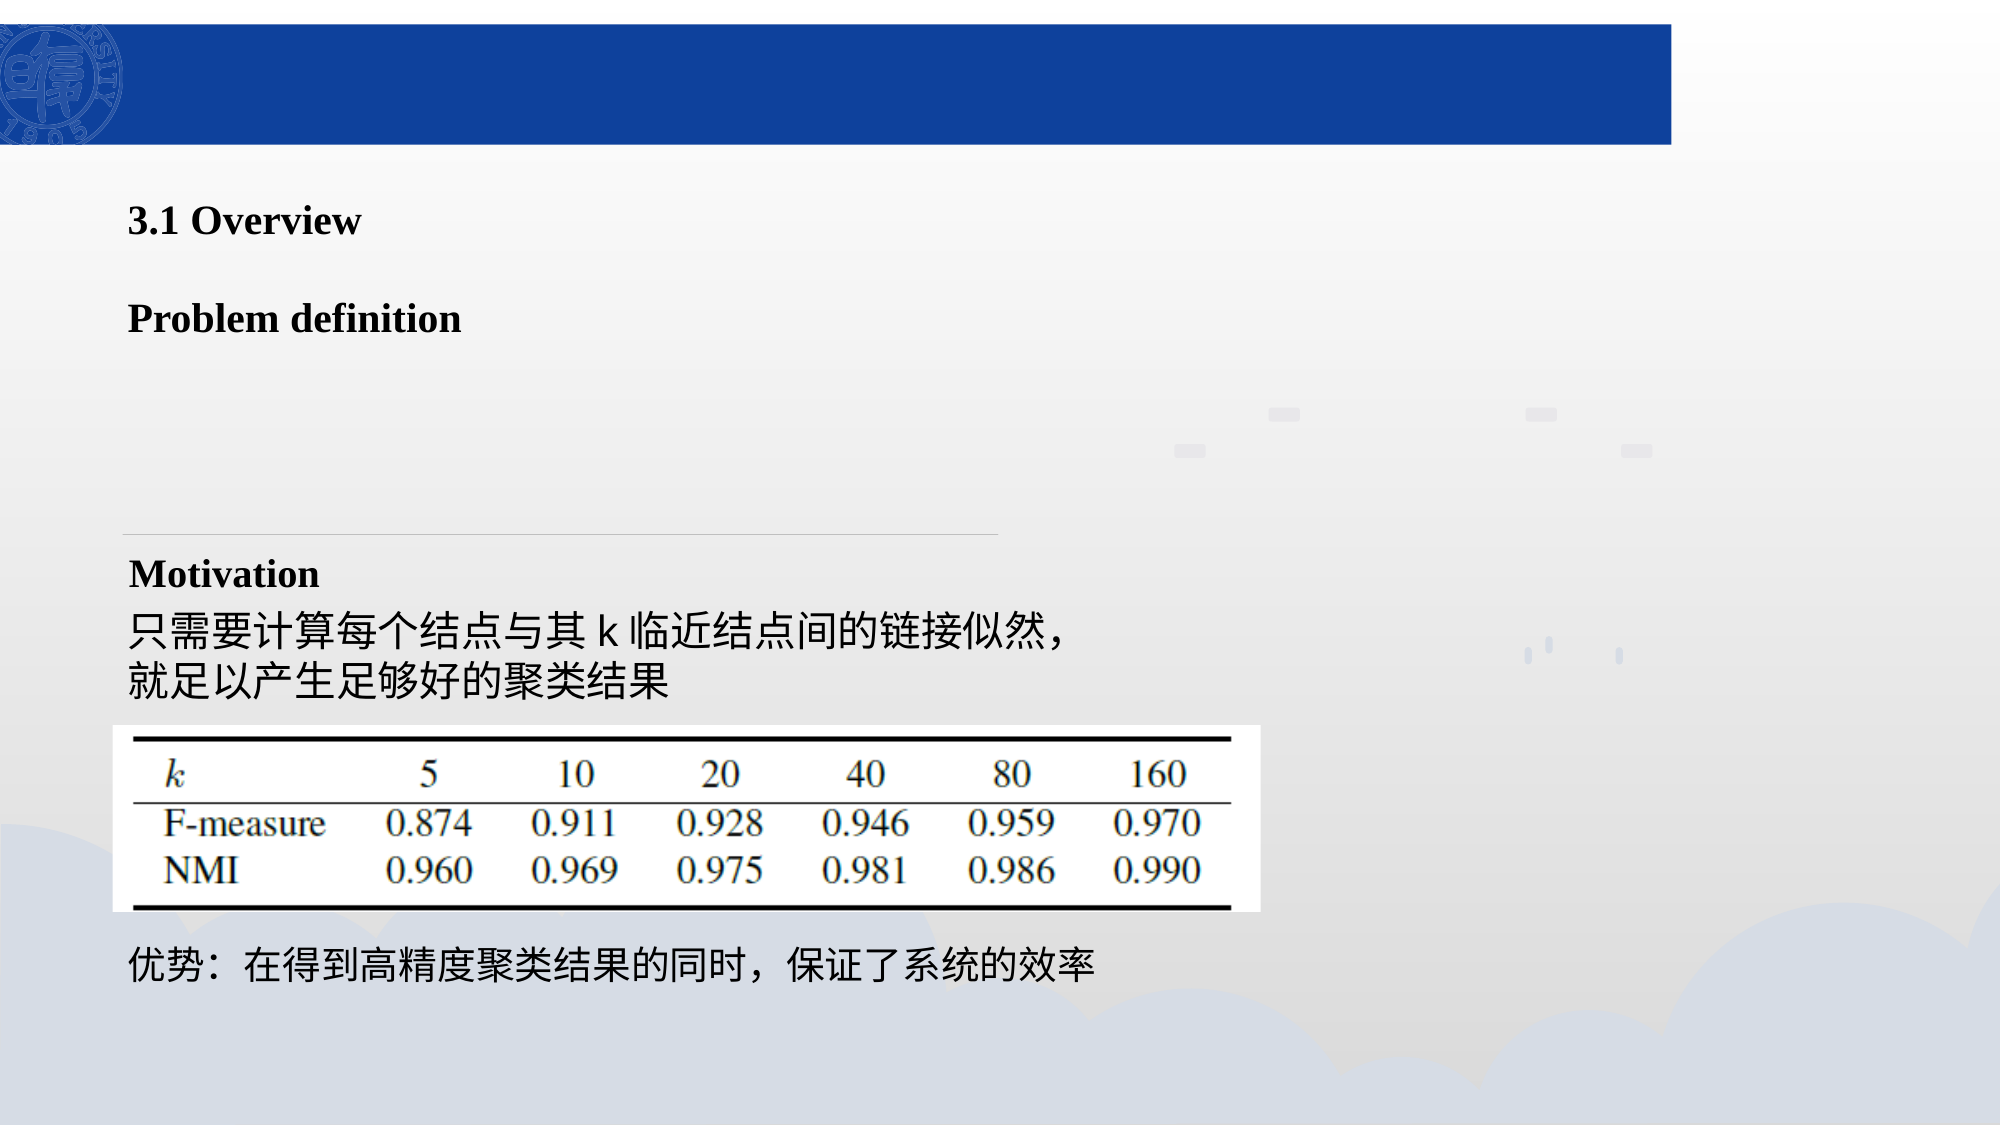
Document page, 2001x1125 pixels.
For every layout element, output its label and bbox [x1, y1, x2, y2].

text_box [0, 24, 1672, 145]
picture [112, 725, 1261, 912]
text_box [0, 185, 2000, 1125]
